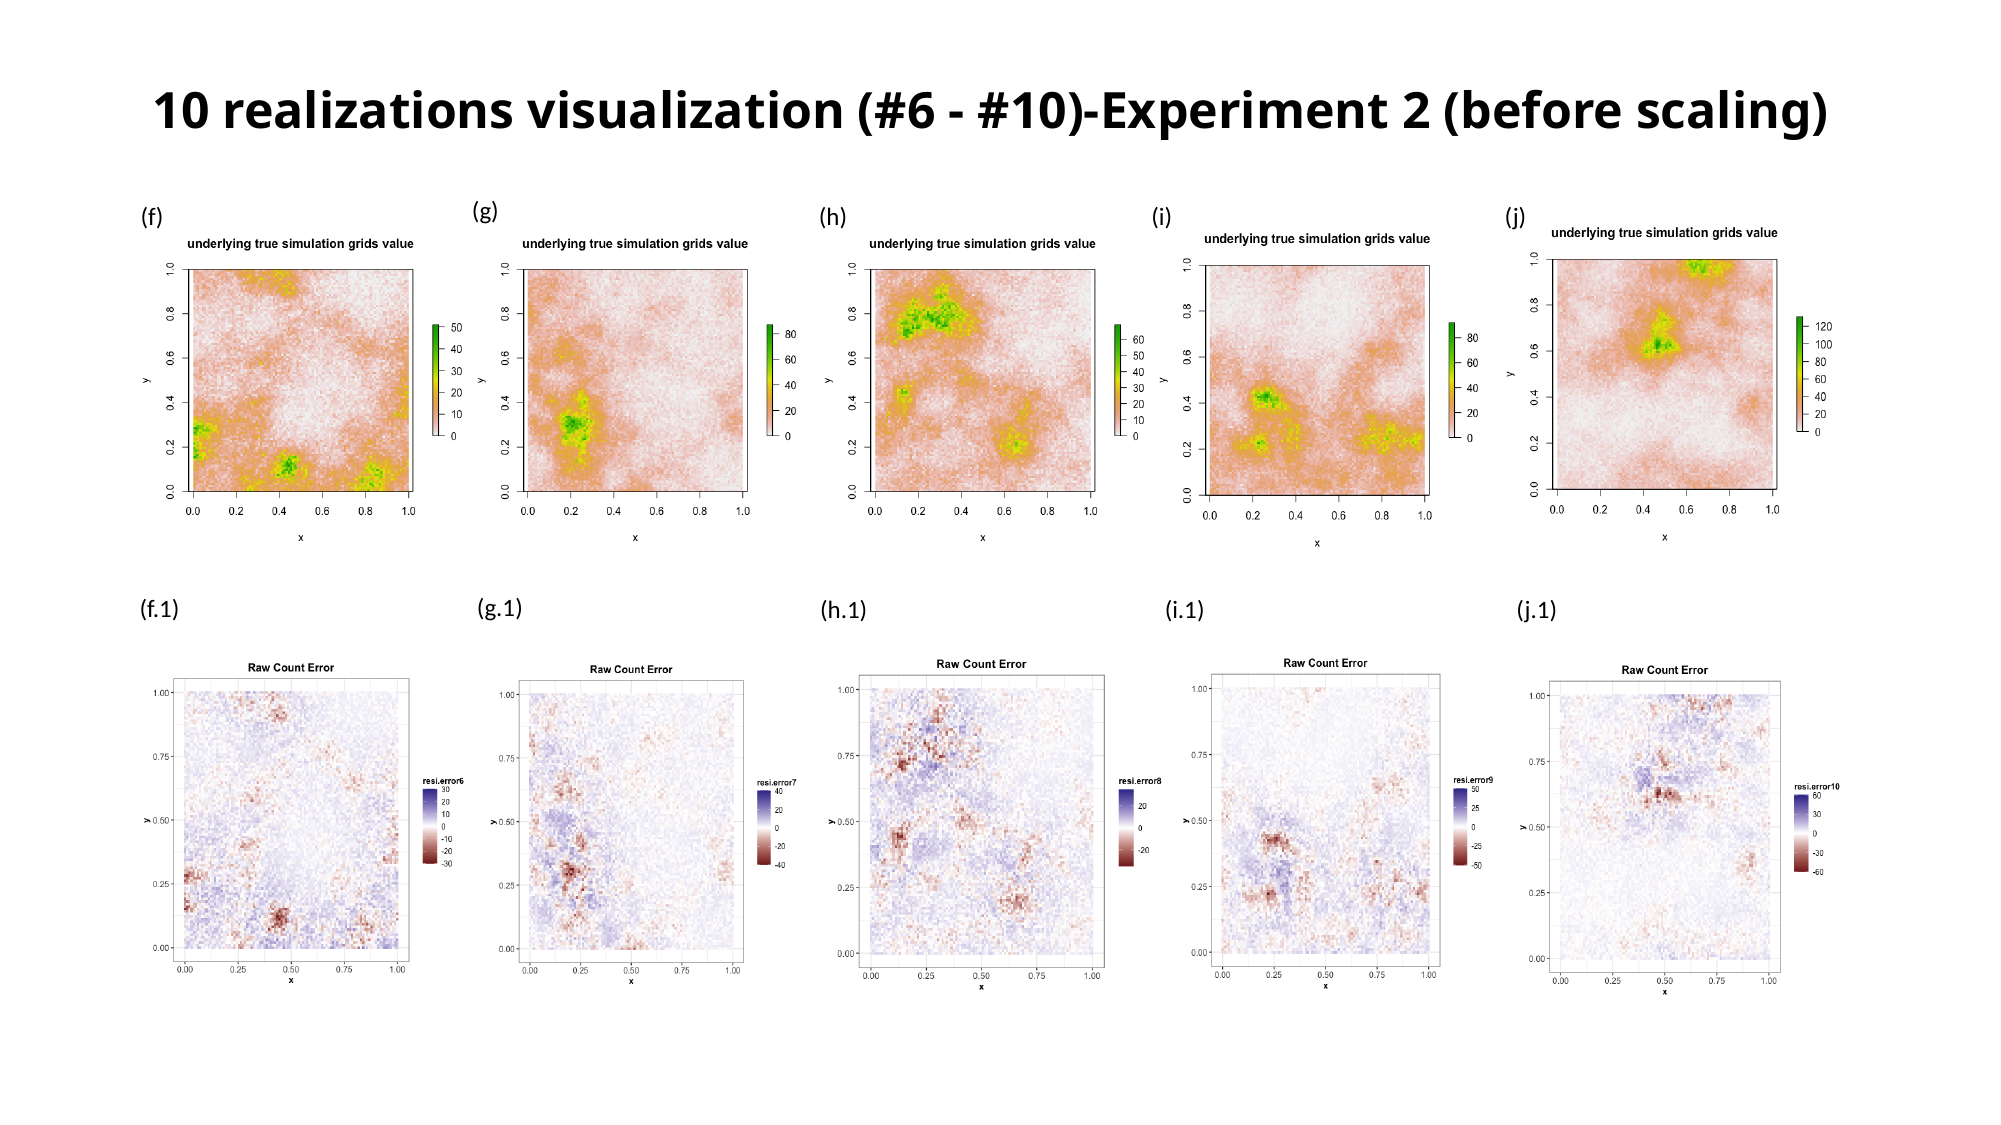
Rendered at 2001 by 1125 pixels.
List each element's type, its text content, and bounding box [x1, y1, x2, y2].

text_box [124, 187, 1850, 1001]
title 10 realizations visualization (#6 - #10)-Experiment 2 (before scaling) [137, 59, 1863, 165]
